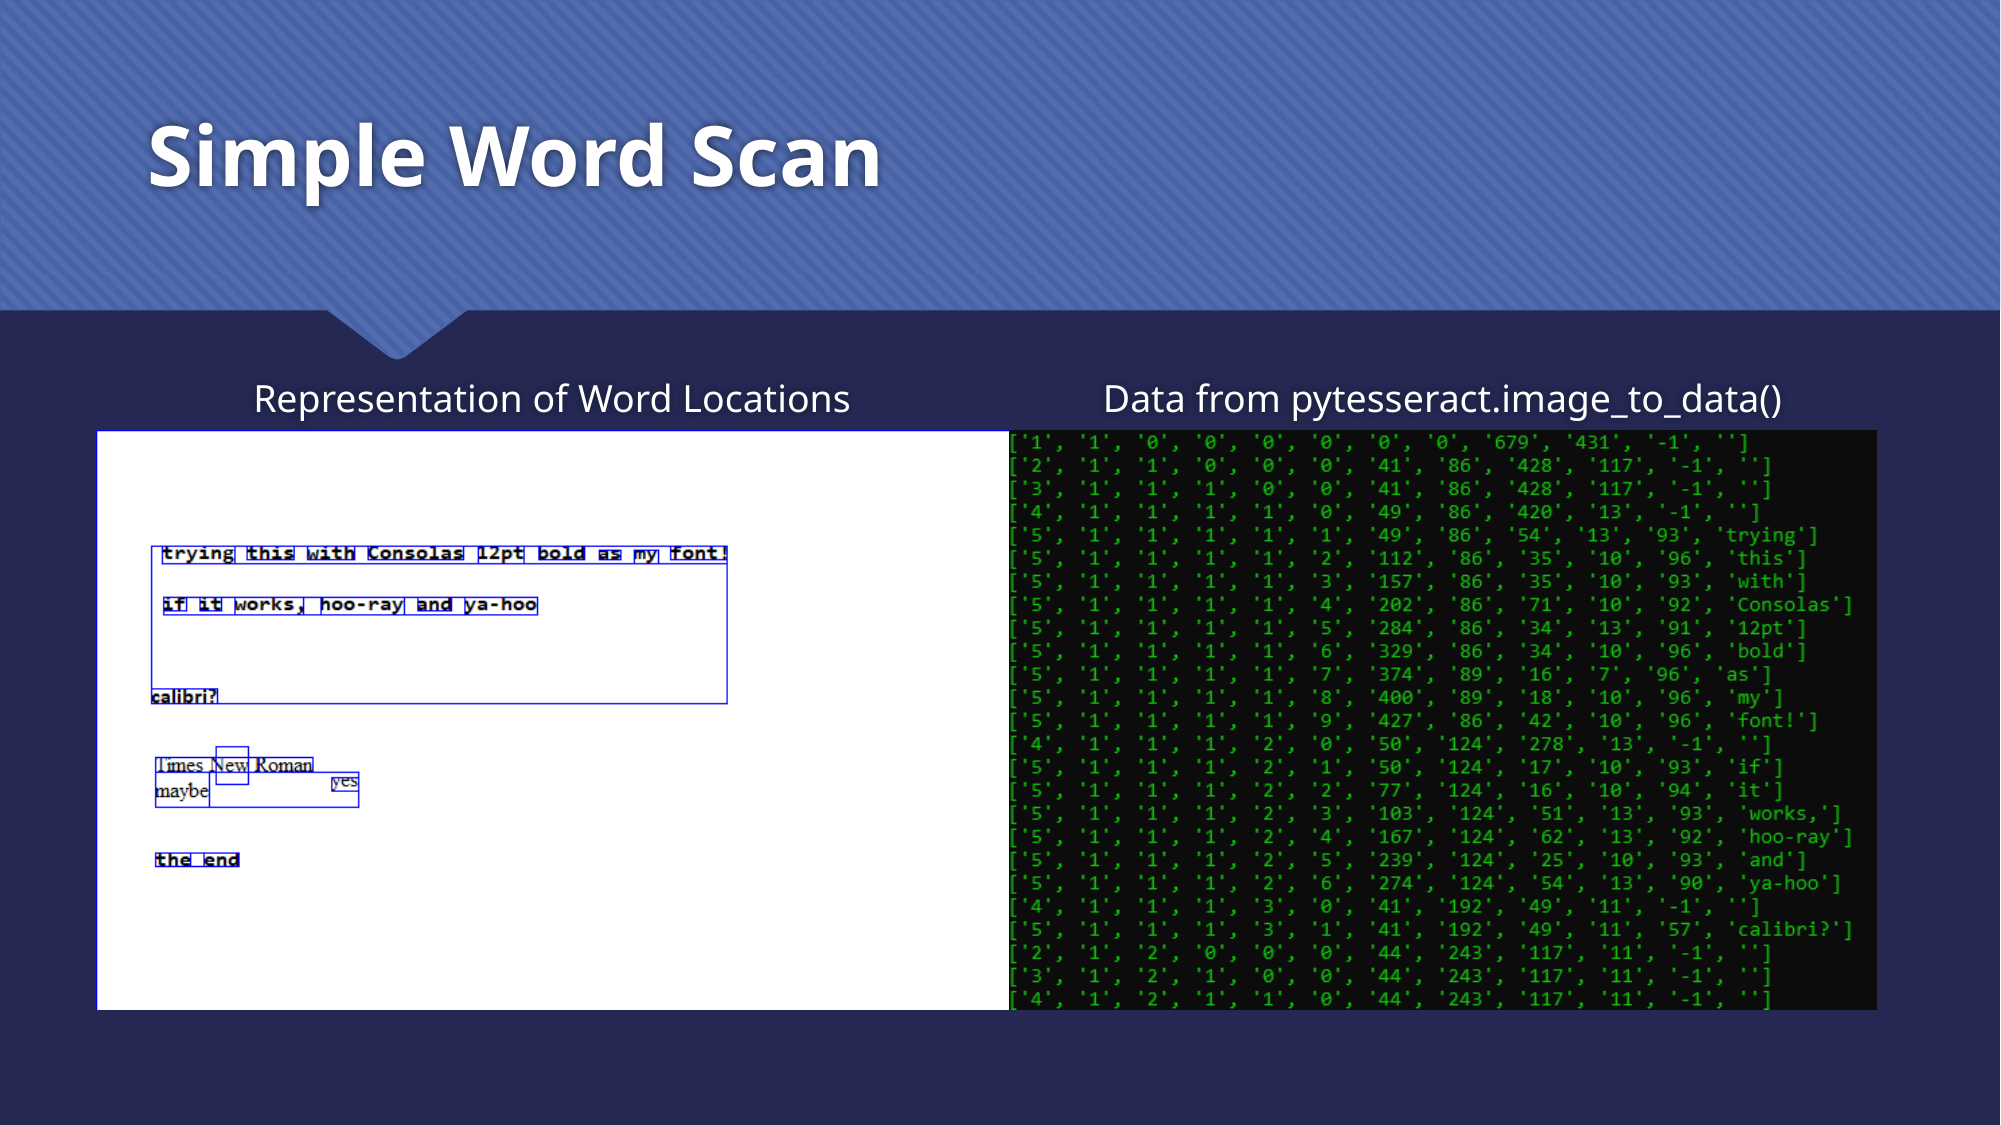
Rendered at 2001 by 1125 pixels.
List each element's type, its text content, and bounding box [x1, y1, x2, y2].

picture [96, 430, 1878, 1011]
title Simple Word Scan [132, 73, 1868, 233]
list Representation of Word Locations [96, 370, 1002, 430]
text_box Data from pytesseract.image_to_data() [1008, 370, 1877, 430]
